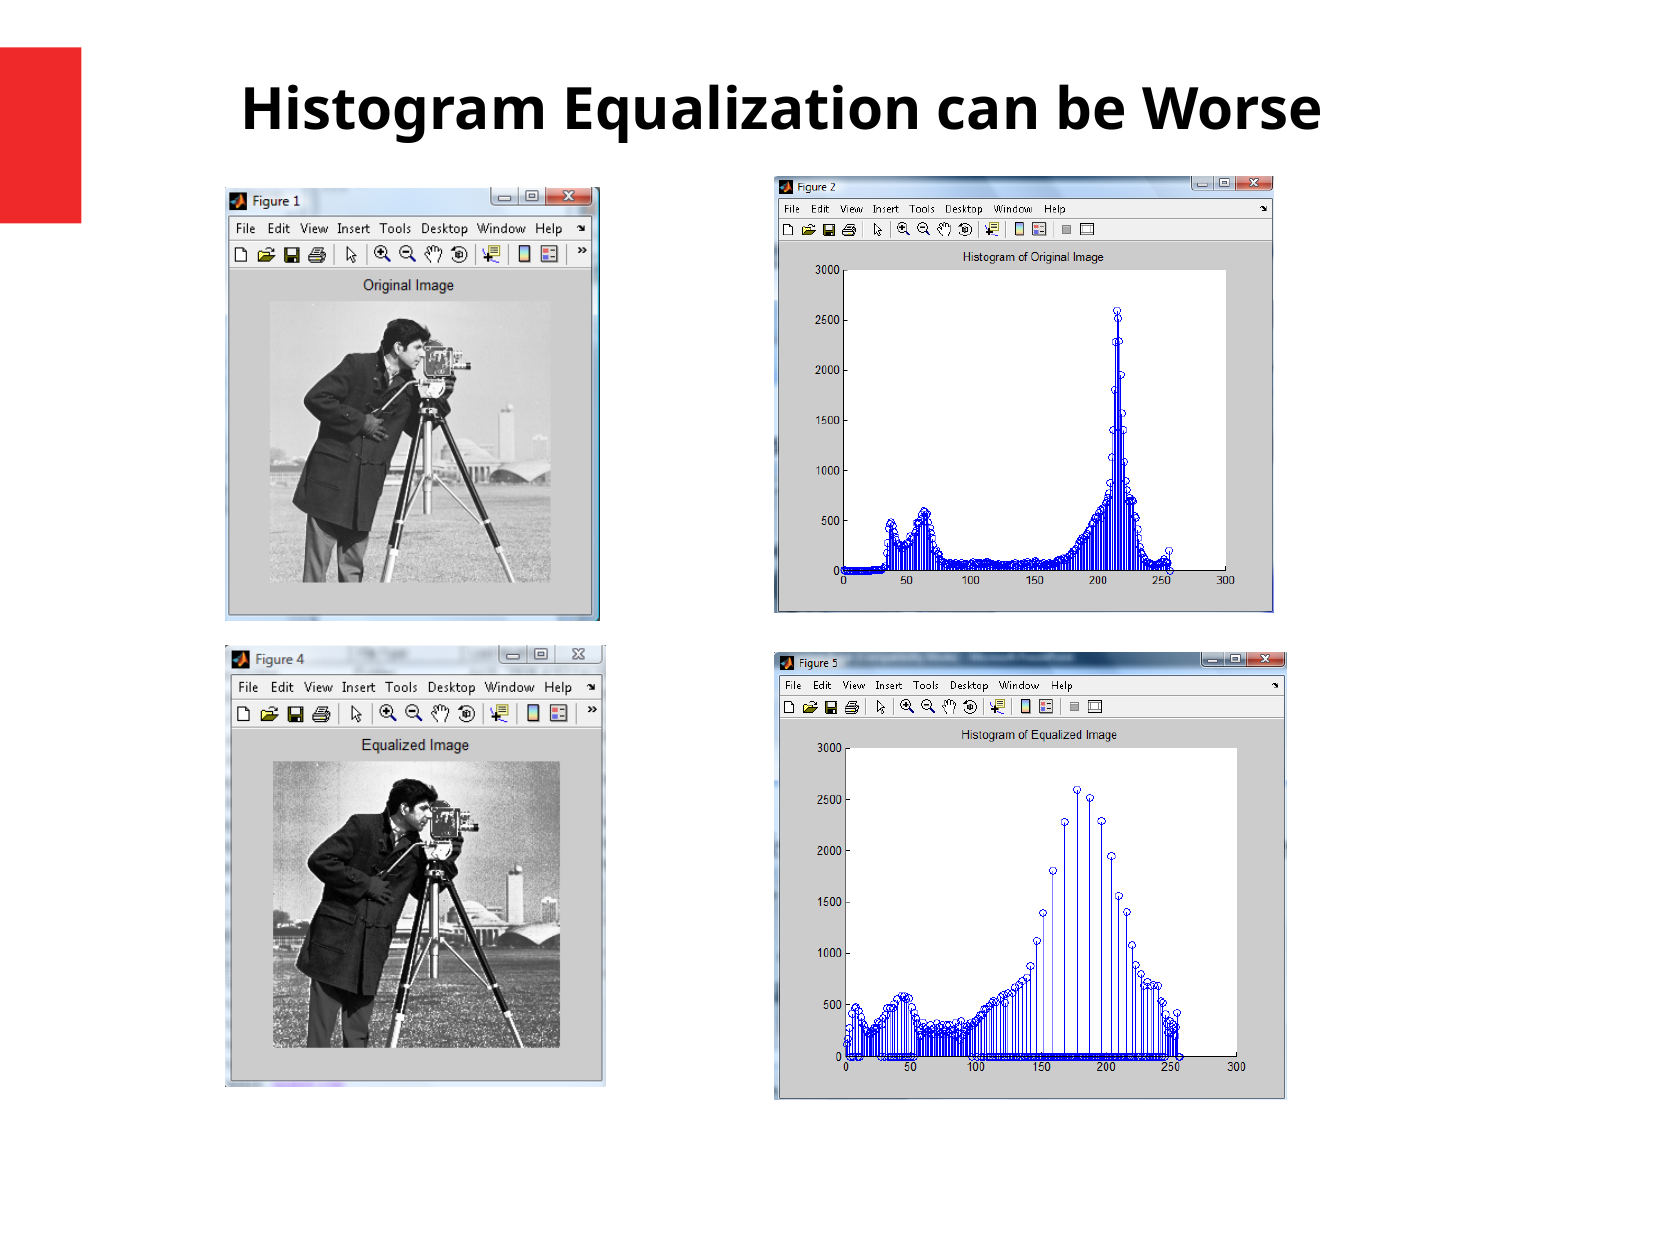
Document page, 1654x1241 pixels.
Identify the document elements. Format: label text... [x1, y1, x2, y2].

picture [774, 176, 1275, 614]
picture [774, 652, 1288, 1100]
picture [224, 644, 606, 1088]
text_box Histogram Equalization can be Worse [82, 12, 1482, 200]
picture [224, 187, 600, 621]
